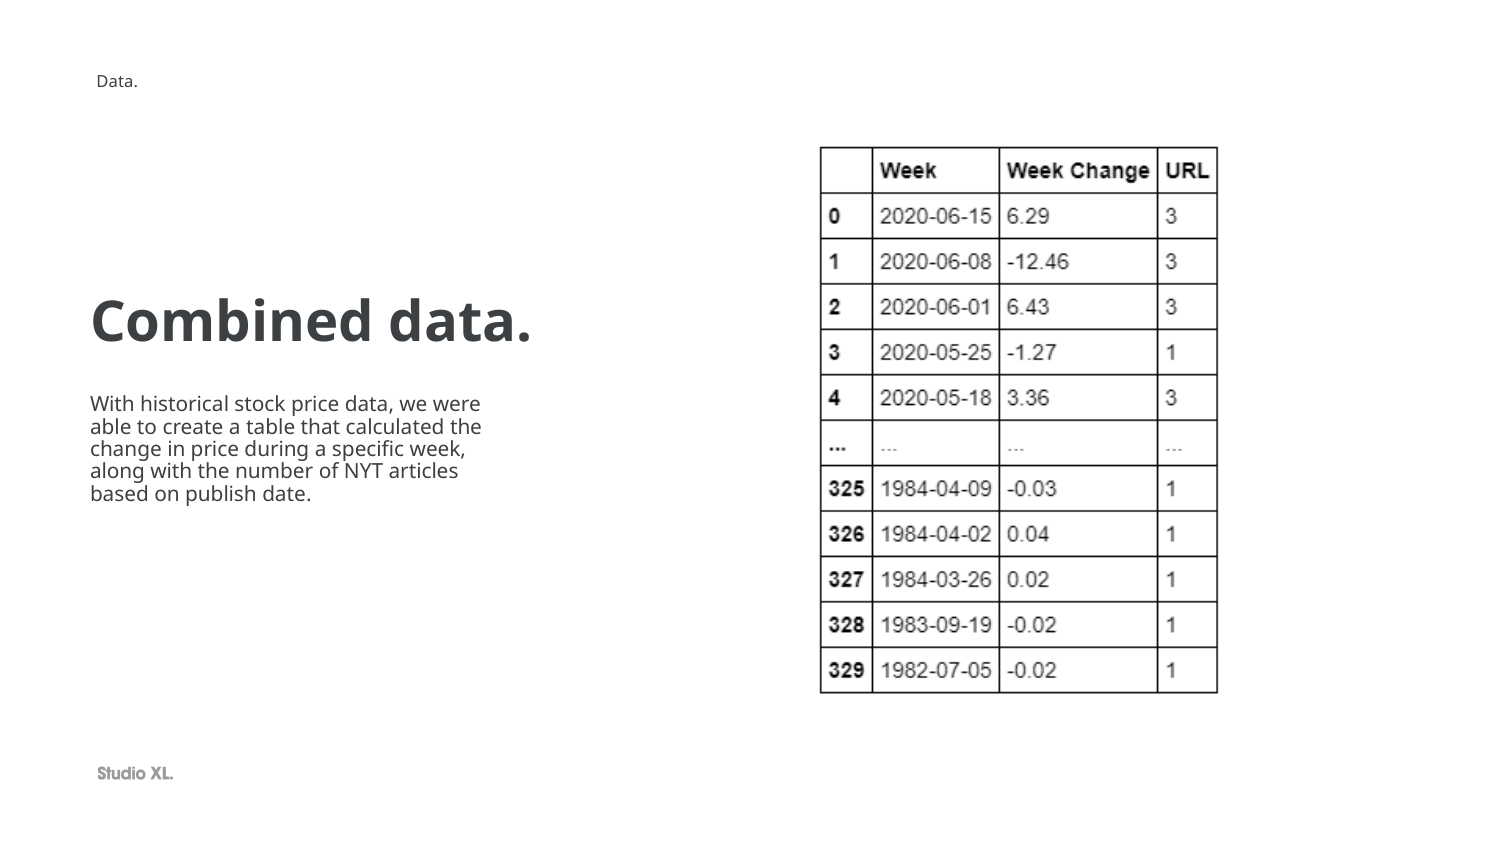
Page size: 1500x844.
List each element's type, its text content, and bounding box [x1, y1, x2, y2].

picture [814, 144, 1227, 700]
subtitle Combined data. [0, 247, 586, 369]
subtitle With historical stock price data, we were able to create a table that calculated the change in price during a specific week, along with the number of NYT articles based on publish date. [0, 378, 525, 501]
picture [98, 765, 173, 781]
title Data. [81, 63, 725, 98]
